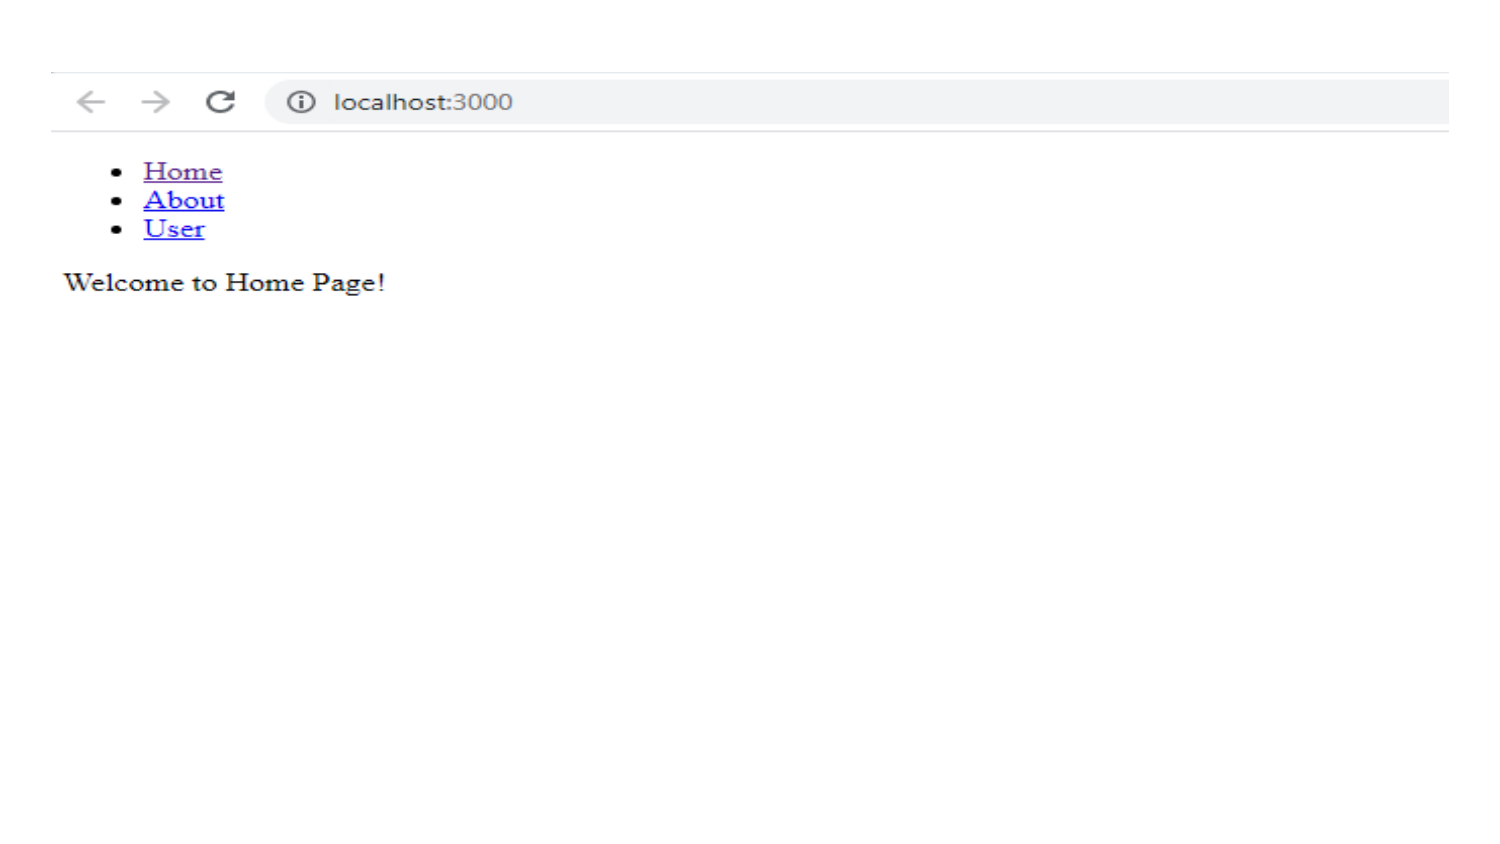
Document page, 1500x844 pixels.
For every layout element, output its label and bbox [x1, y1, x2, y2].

picture [50, 72, 1450, 762]
